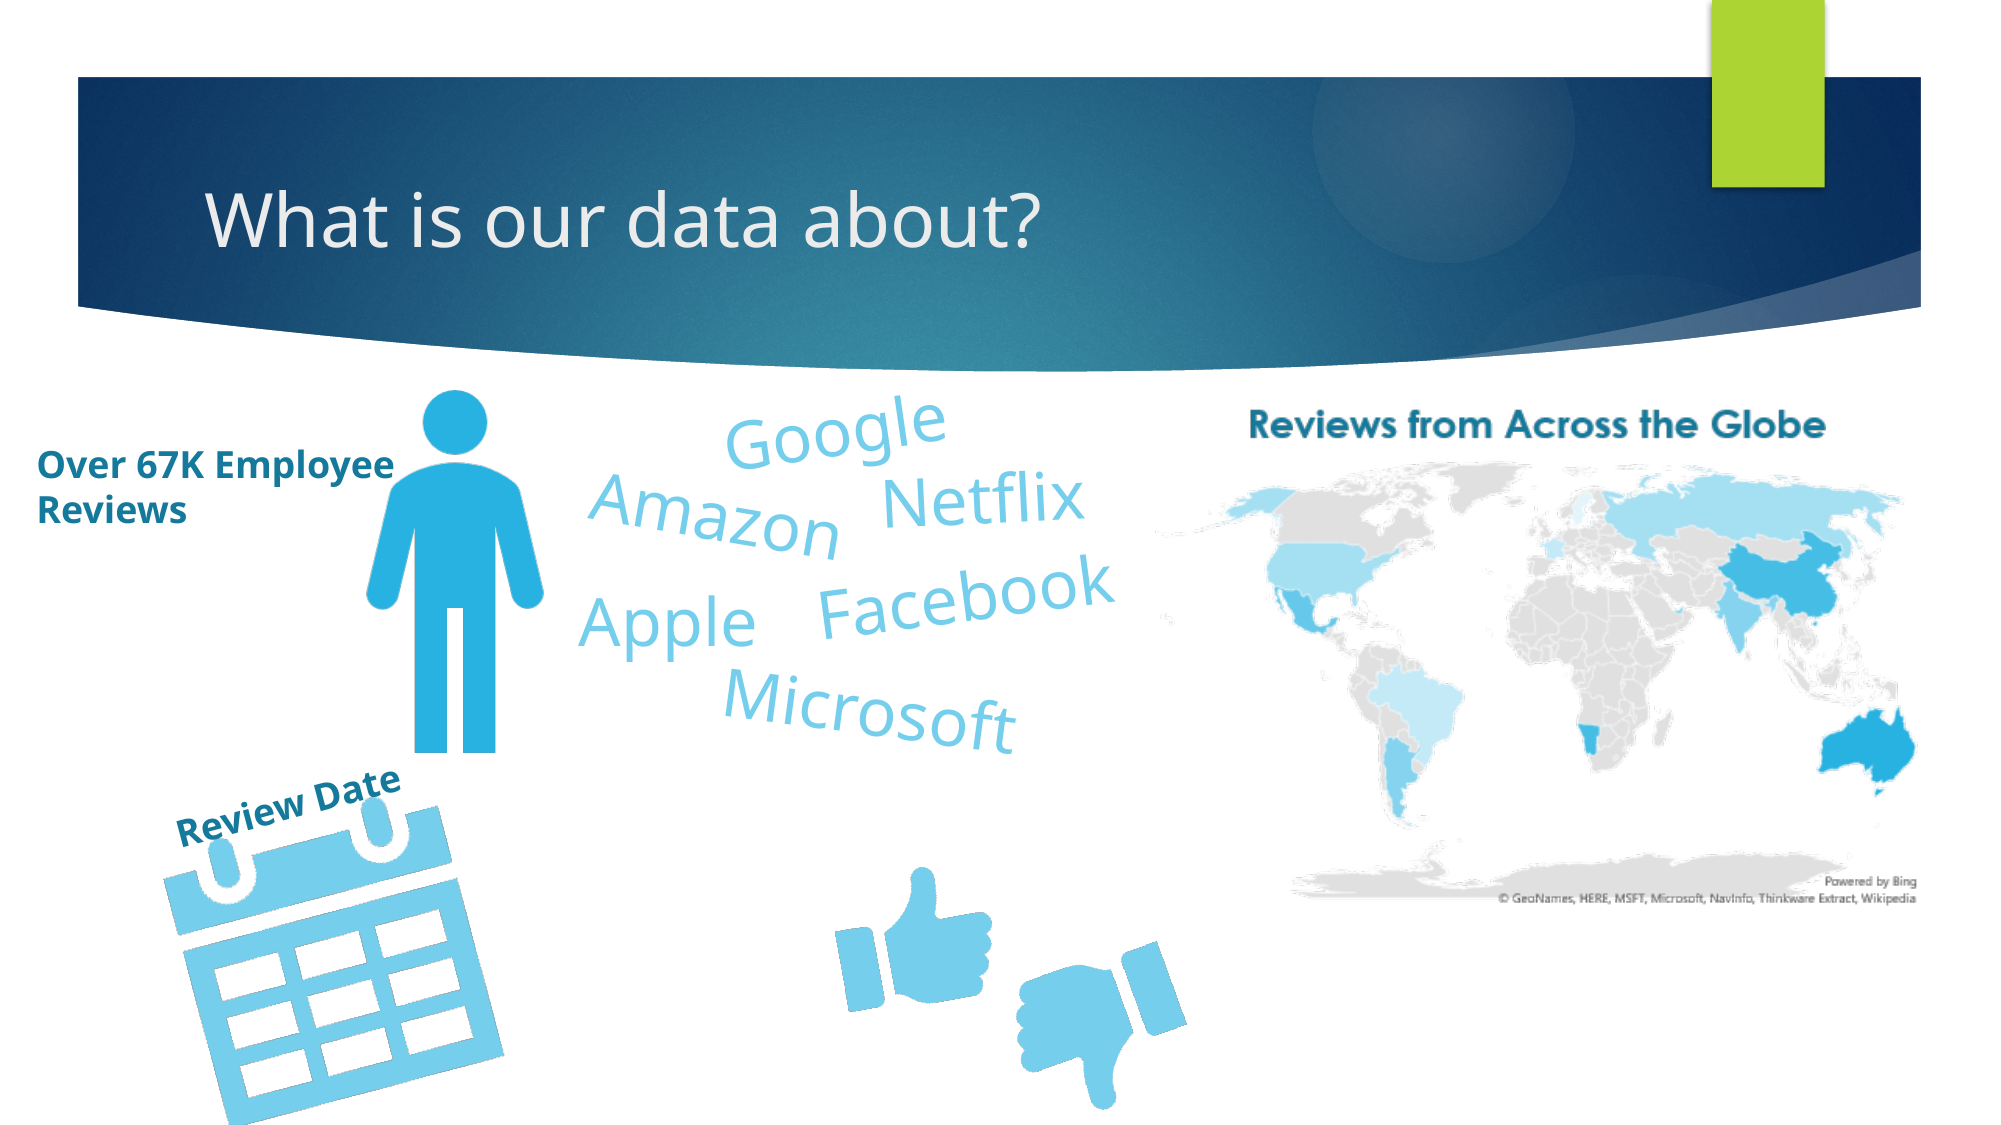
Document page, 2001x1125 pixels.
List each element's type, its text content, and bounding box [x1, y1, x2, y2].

picture [807, 390, 1932, 1125]
picture [86, 378, 648, 1125]
text_box Apple [652, 572, 914, 667]
text_box Over 67K Employee Reviews [21, 433, 256, 539]
text_box Amazon [652, 454, 961, 603]
text_box Netflix [735, 437, 1230, 557]
text_box Facebook [914, 534, 1215, 650]
title What is our data about? [189, 159, 1627, 276]
text_box Google [652, 346, 1085, 468]
text_box Microsoft [652, 666, 1119, 789]
